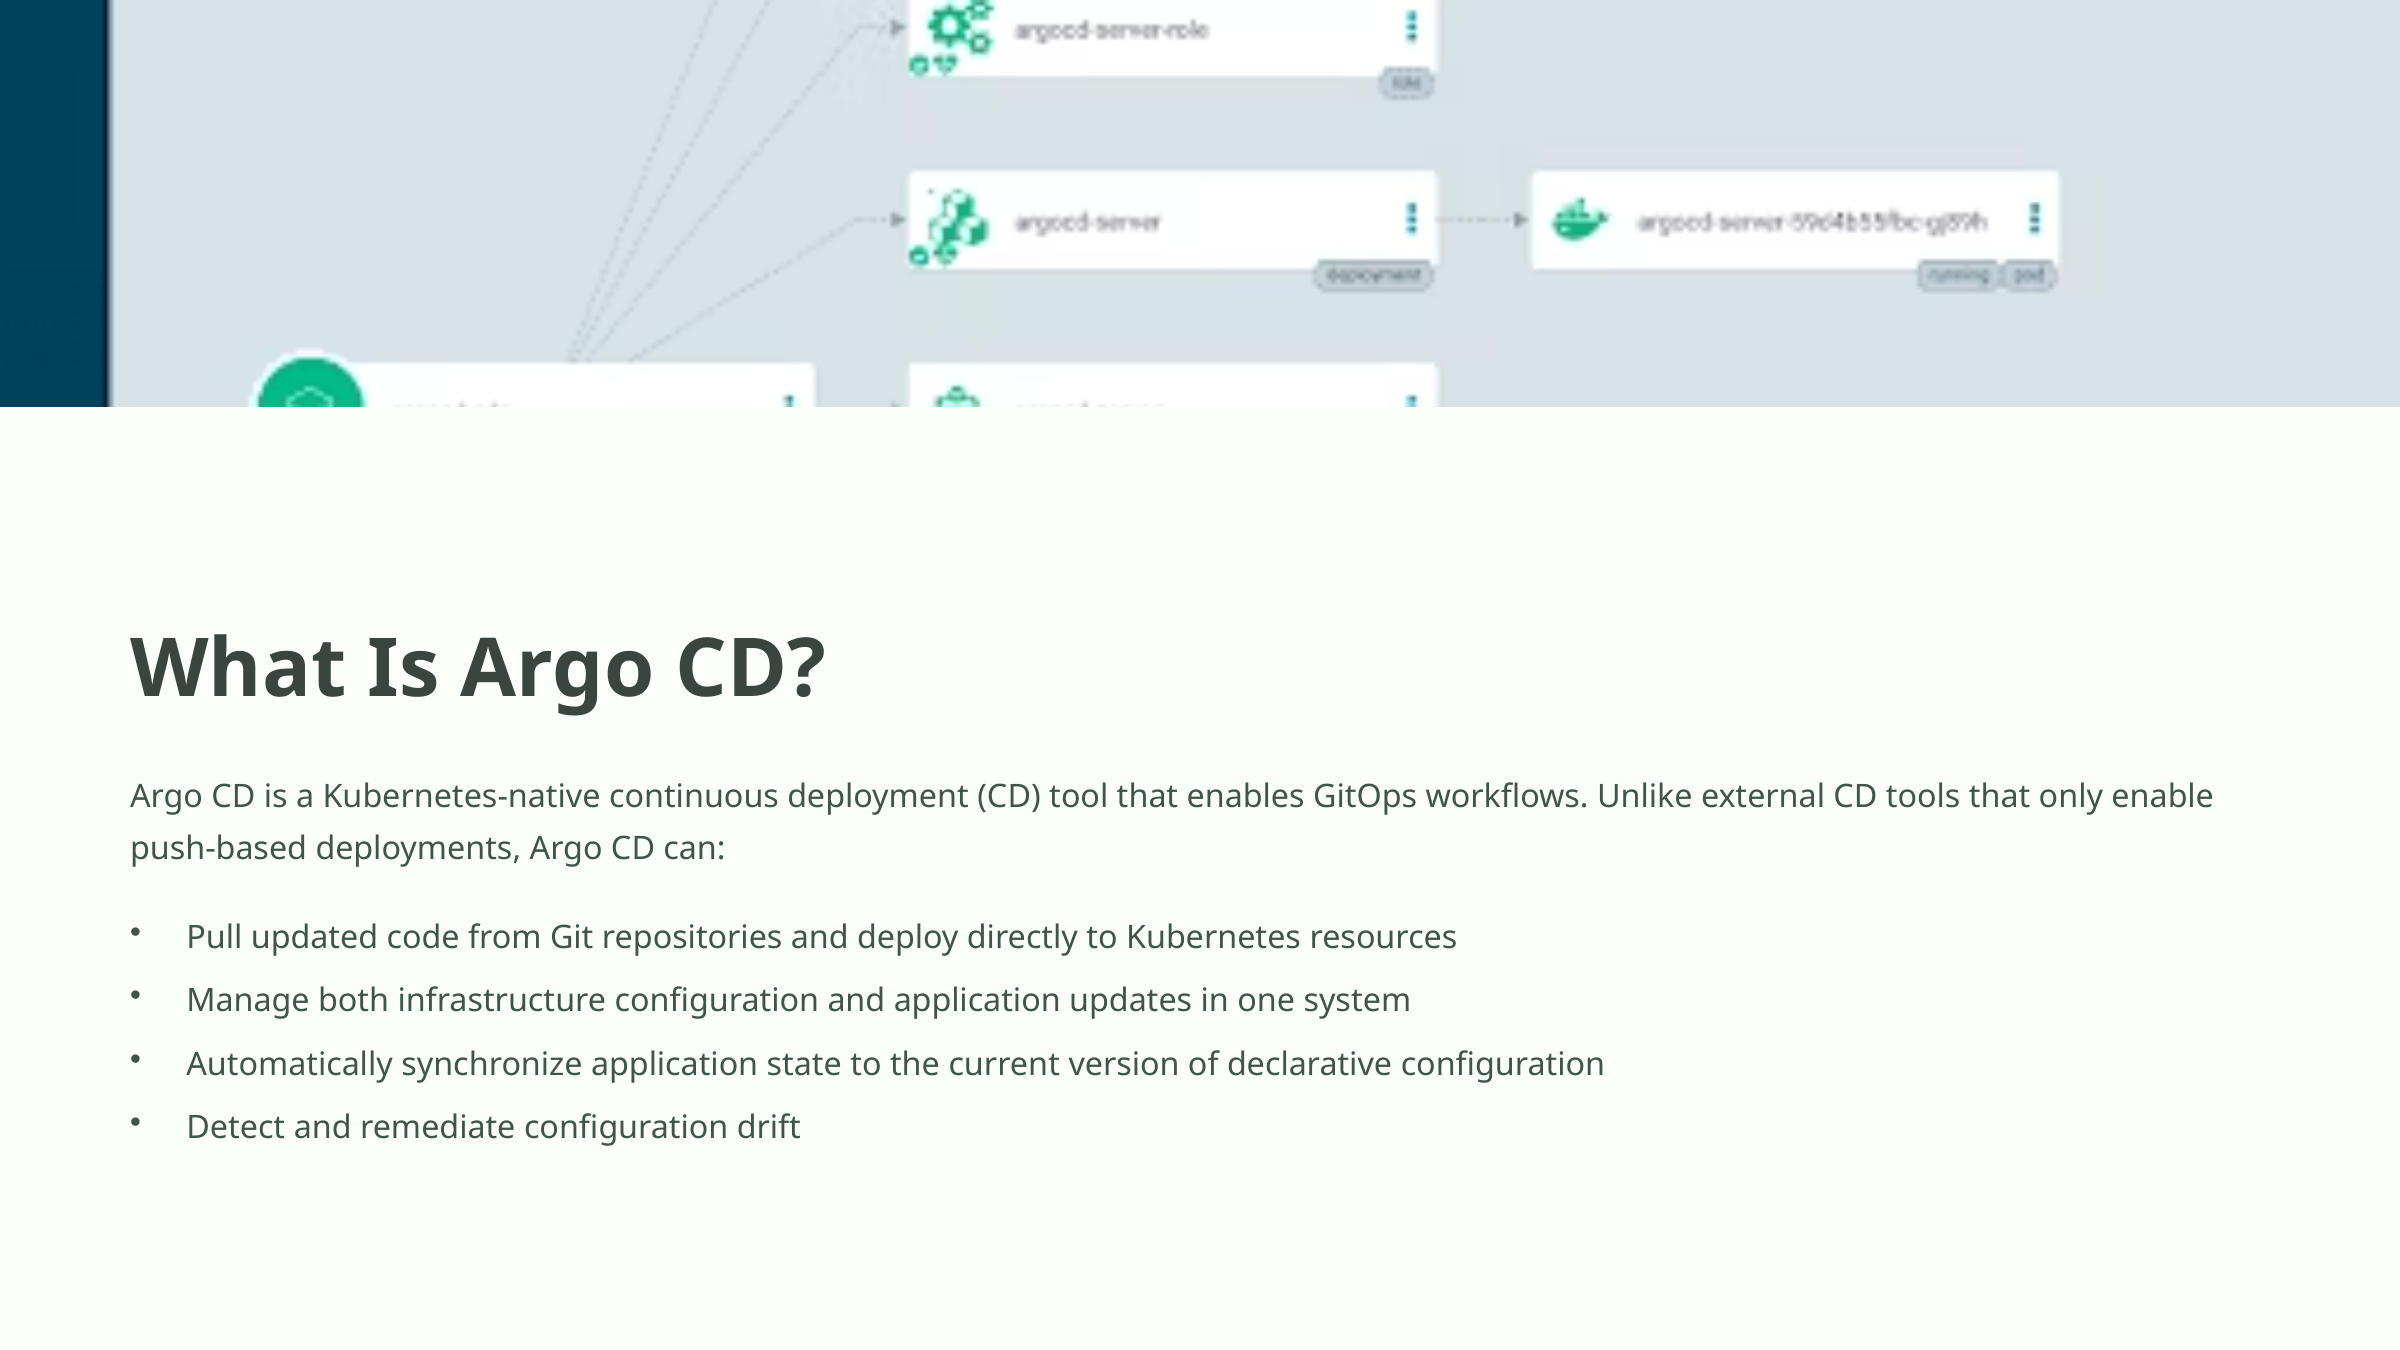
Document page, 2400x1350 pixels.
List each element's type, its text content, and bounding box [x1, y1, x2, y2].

picture [105, 0, 2400, 407]
text_box Pull updated code from Git repositories and deploy directly to Kubernetes resources [130, 902, 2270, 955]
text_box Detect and remediate configuration drift [130, 1093, 2270, 1146]
text_box Manage both infrastructure configuration and application updates in one system [130, 966, 2270, 1019]
text_box What Is Argo CD? [130, 611, 945, 714]
text_box Automatically synchronize application state to the current version of declarative configuration [130, 1029, 2270, 1082]
text_box Argo CD is a Kubernetes-native continuous deployment (CD) tool that enables GitOps workflows. Unlike external CD tools that only enable push-based deployments, Argo CD can: [130, 762, 2270, 867]
